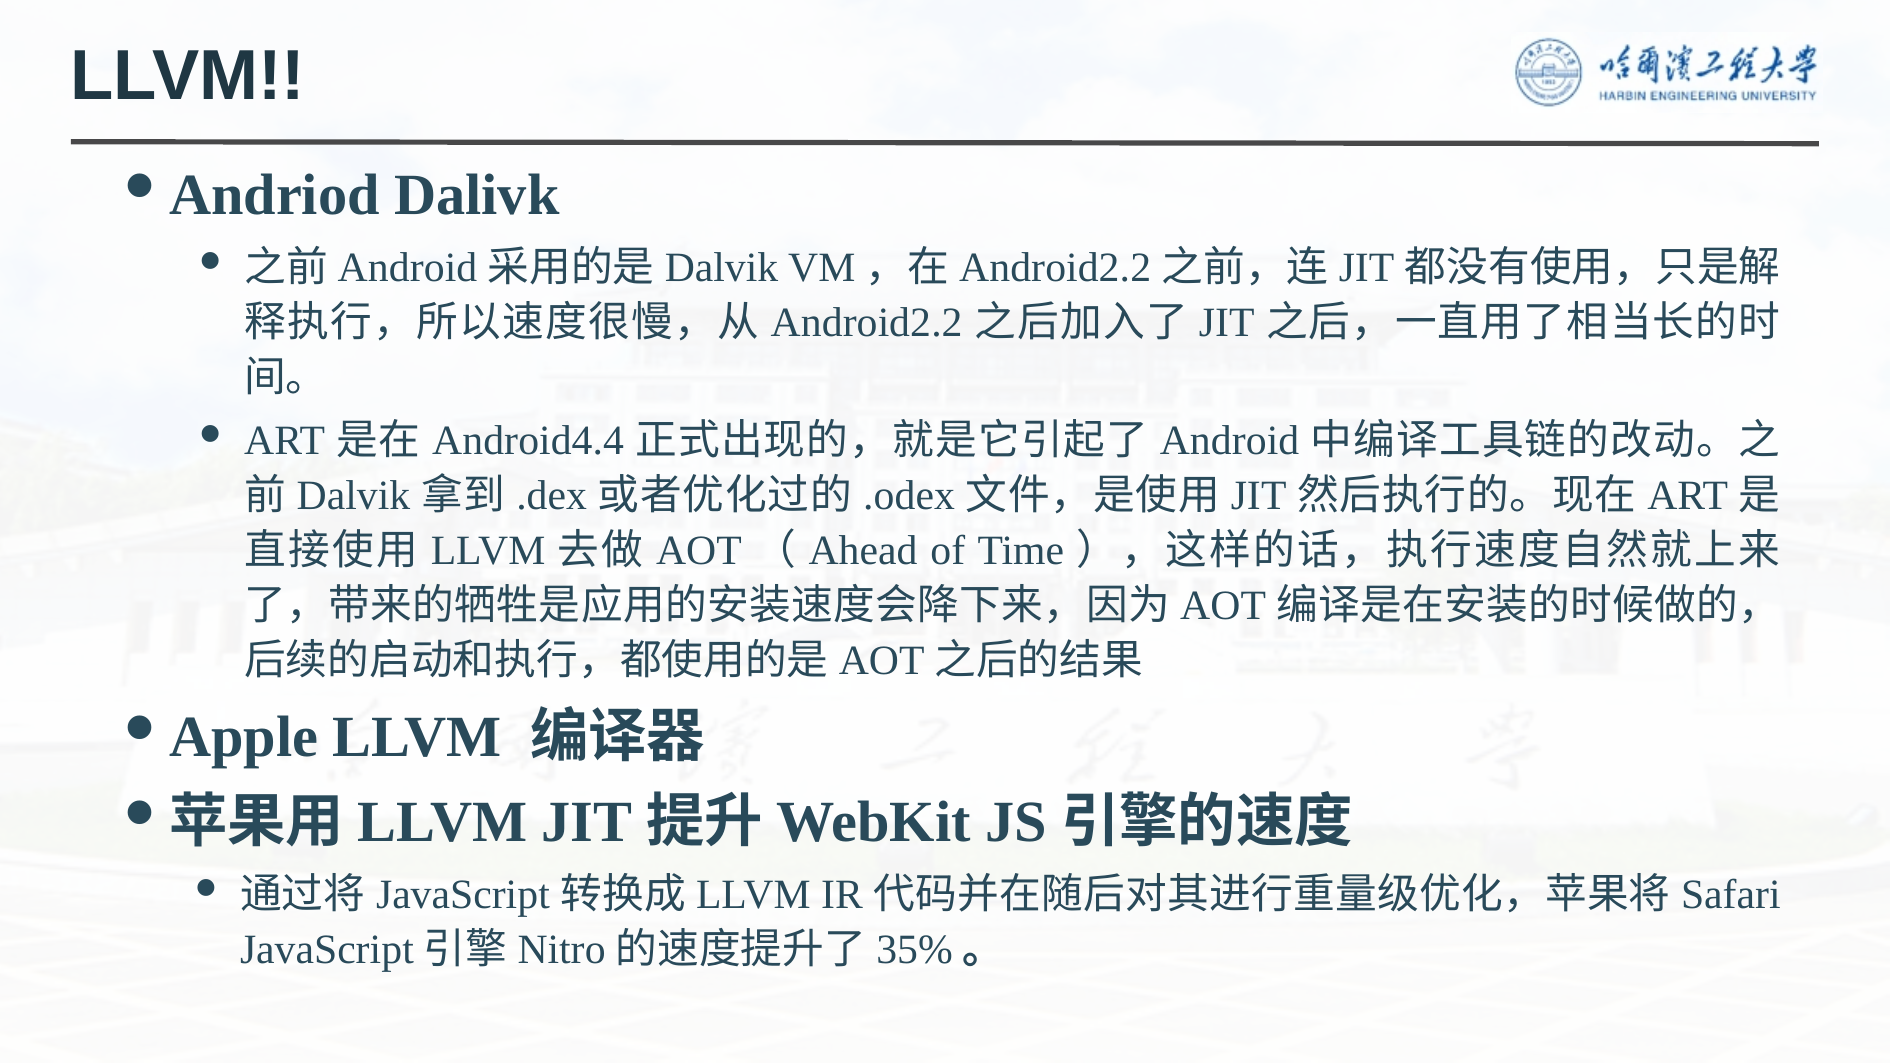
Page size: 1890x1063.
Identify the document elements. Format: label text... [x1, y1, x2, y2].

text_box Andriod Dalivk 之前Android采用的是Dalvik VM，在Android2.2之前，连JIT都没有使用，只是解释执行，所以速度很慢，从Android2.2之后加入了JIT之后，一直用了相当长的时间。 ART是在Android4.4正式出现的，就是它引起了Android中编译工具链的改动。之前Dalvik拿到.dex或者优化过的.odex文件，是使用JIT然后执行的。现在ART是直接使用LLVM去做AOT（Ahead of Time），这样的话，执行速度自然就上来了，带来的牺牲是应用的安装速度会降下来，因为AOT编译是在安装的时候做的，后续的启动和执行，都使用的是AOT之后的结果 Apple LLVM 编译器 苹果用LLVM JIT提升WebKit JS引擎的速度 通过将JavaScript转换成LLVM IR代码并在随后对其进行重量级优化，苹果将Safari JavaScript引擎Nitro的速度提升了35%。 [109, 155, 1796, 1063]
text_box LLVM!! [70, 23, 1493, 118]
picture [1511, 32, 1824, 113]
